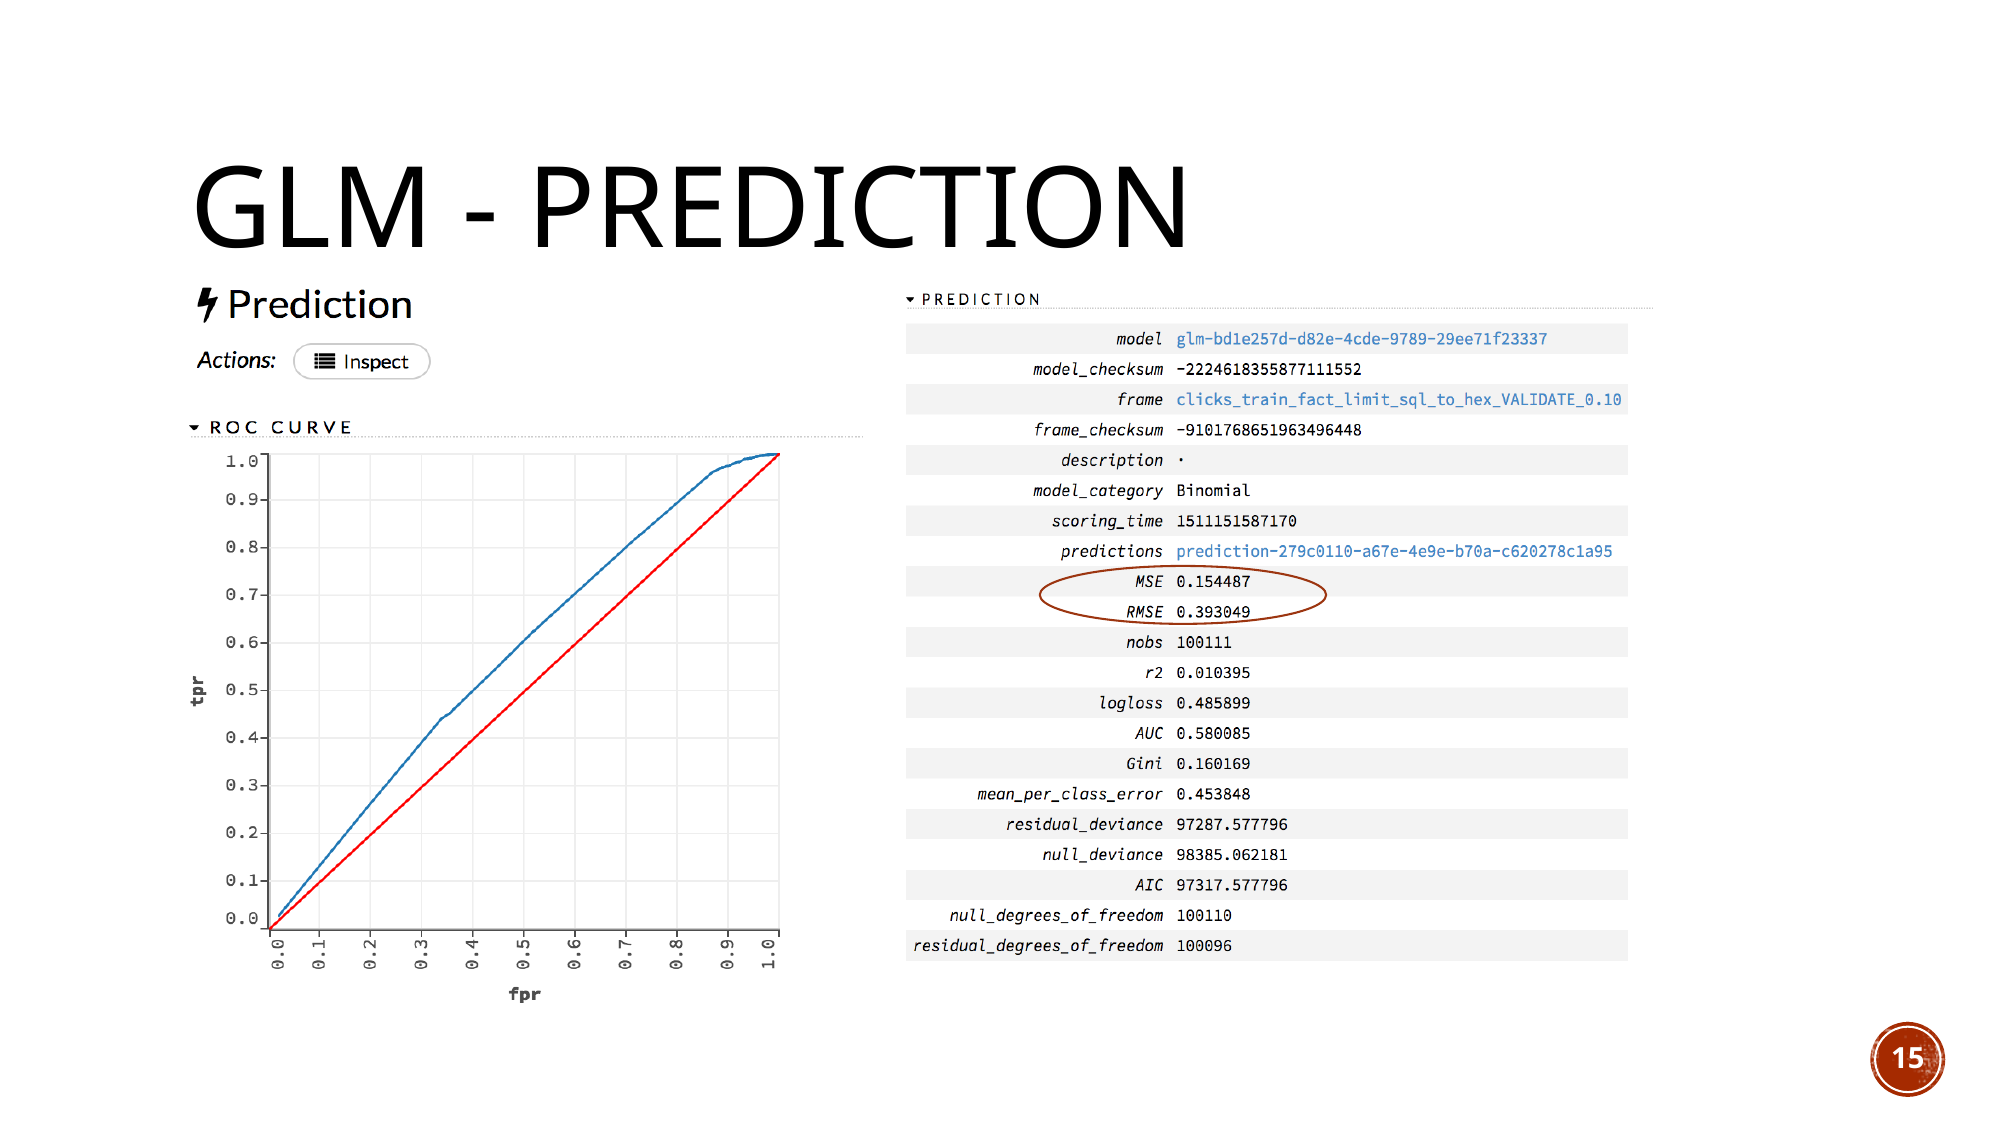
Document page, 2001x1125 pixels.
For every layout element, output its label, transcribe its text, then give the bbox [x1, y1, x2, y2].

picture [175, 272, 863, 1029]
slide_number 15 [1855, 1028, 1961, 1089]
title GLM - Prediction [175, 79, 1826, 344]
picture [889, 274, 1654, 982]
